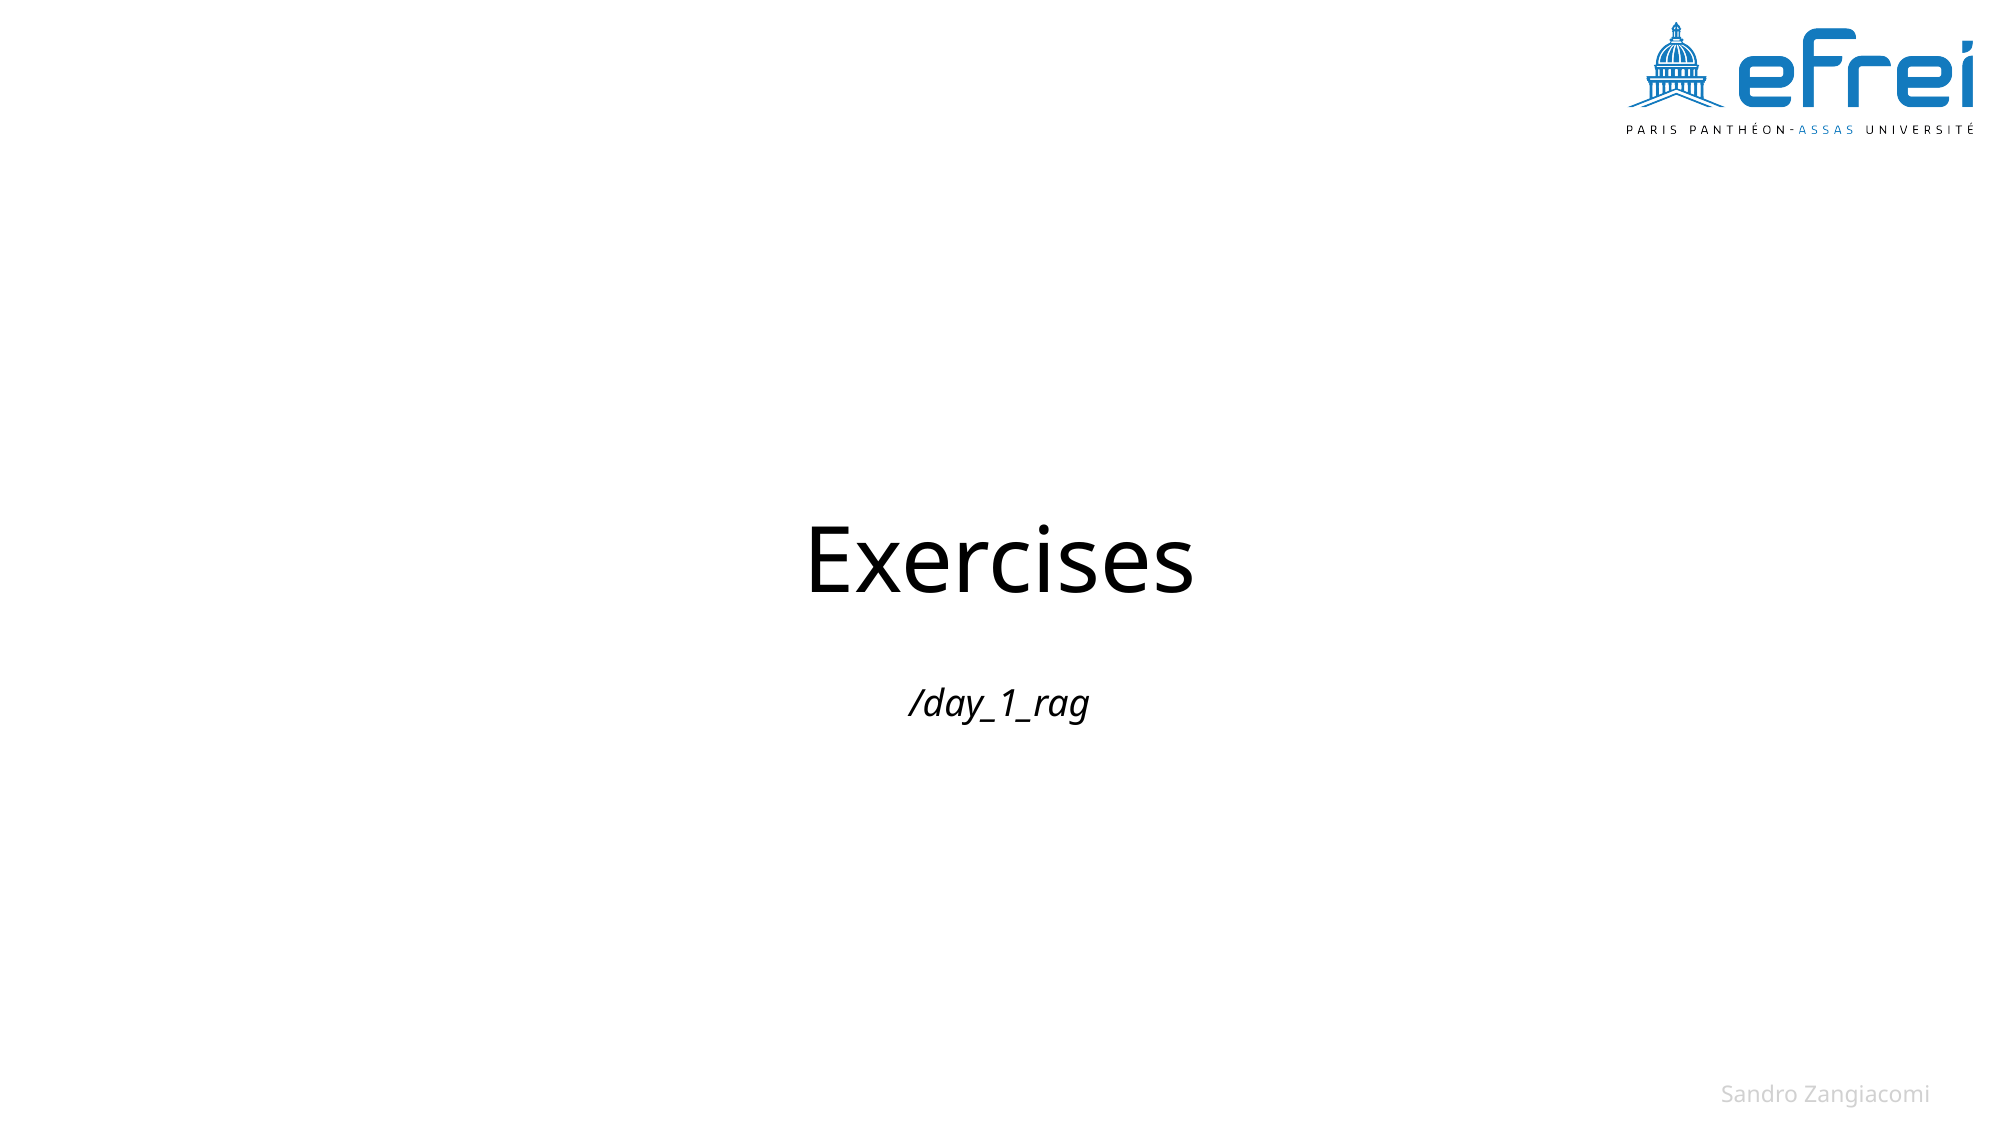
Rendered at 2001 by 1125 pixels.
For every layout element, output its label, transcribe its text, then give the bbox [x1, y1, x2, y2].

picture [1627, 22, 1973, 134]
title Exercises [137, 453, 1863, 672]
text_box /day_1_rag [894, 671, 1106, 731]
